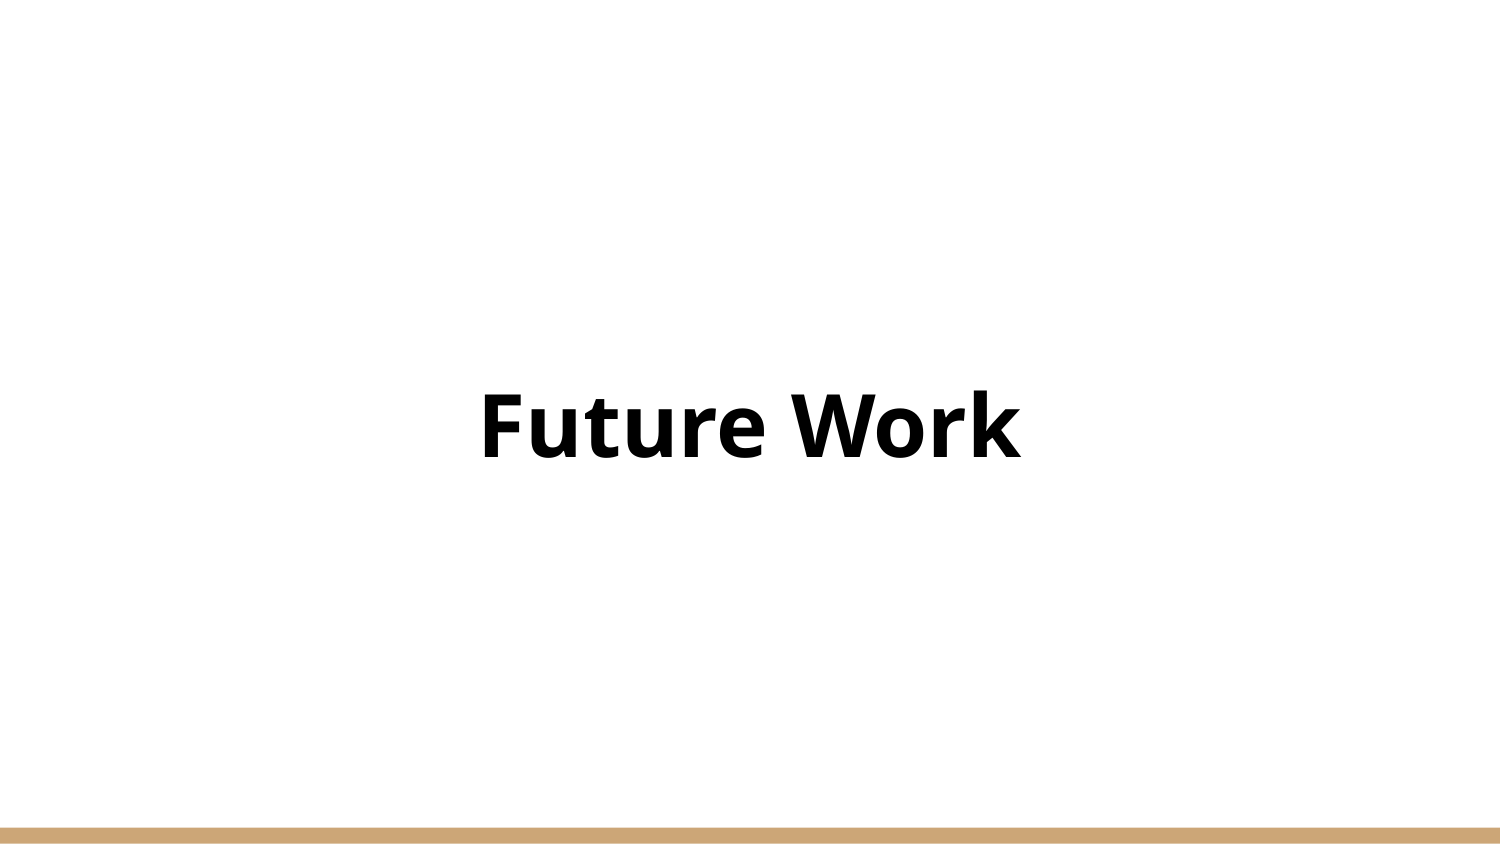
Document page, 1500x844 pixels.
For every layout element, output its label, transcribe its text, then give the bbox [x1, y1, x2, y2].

title Future Work [51, 353, 1449, 490]
